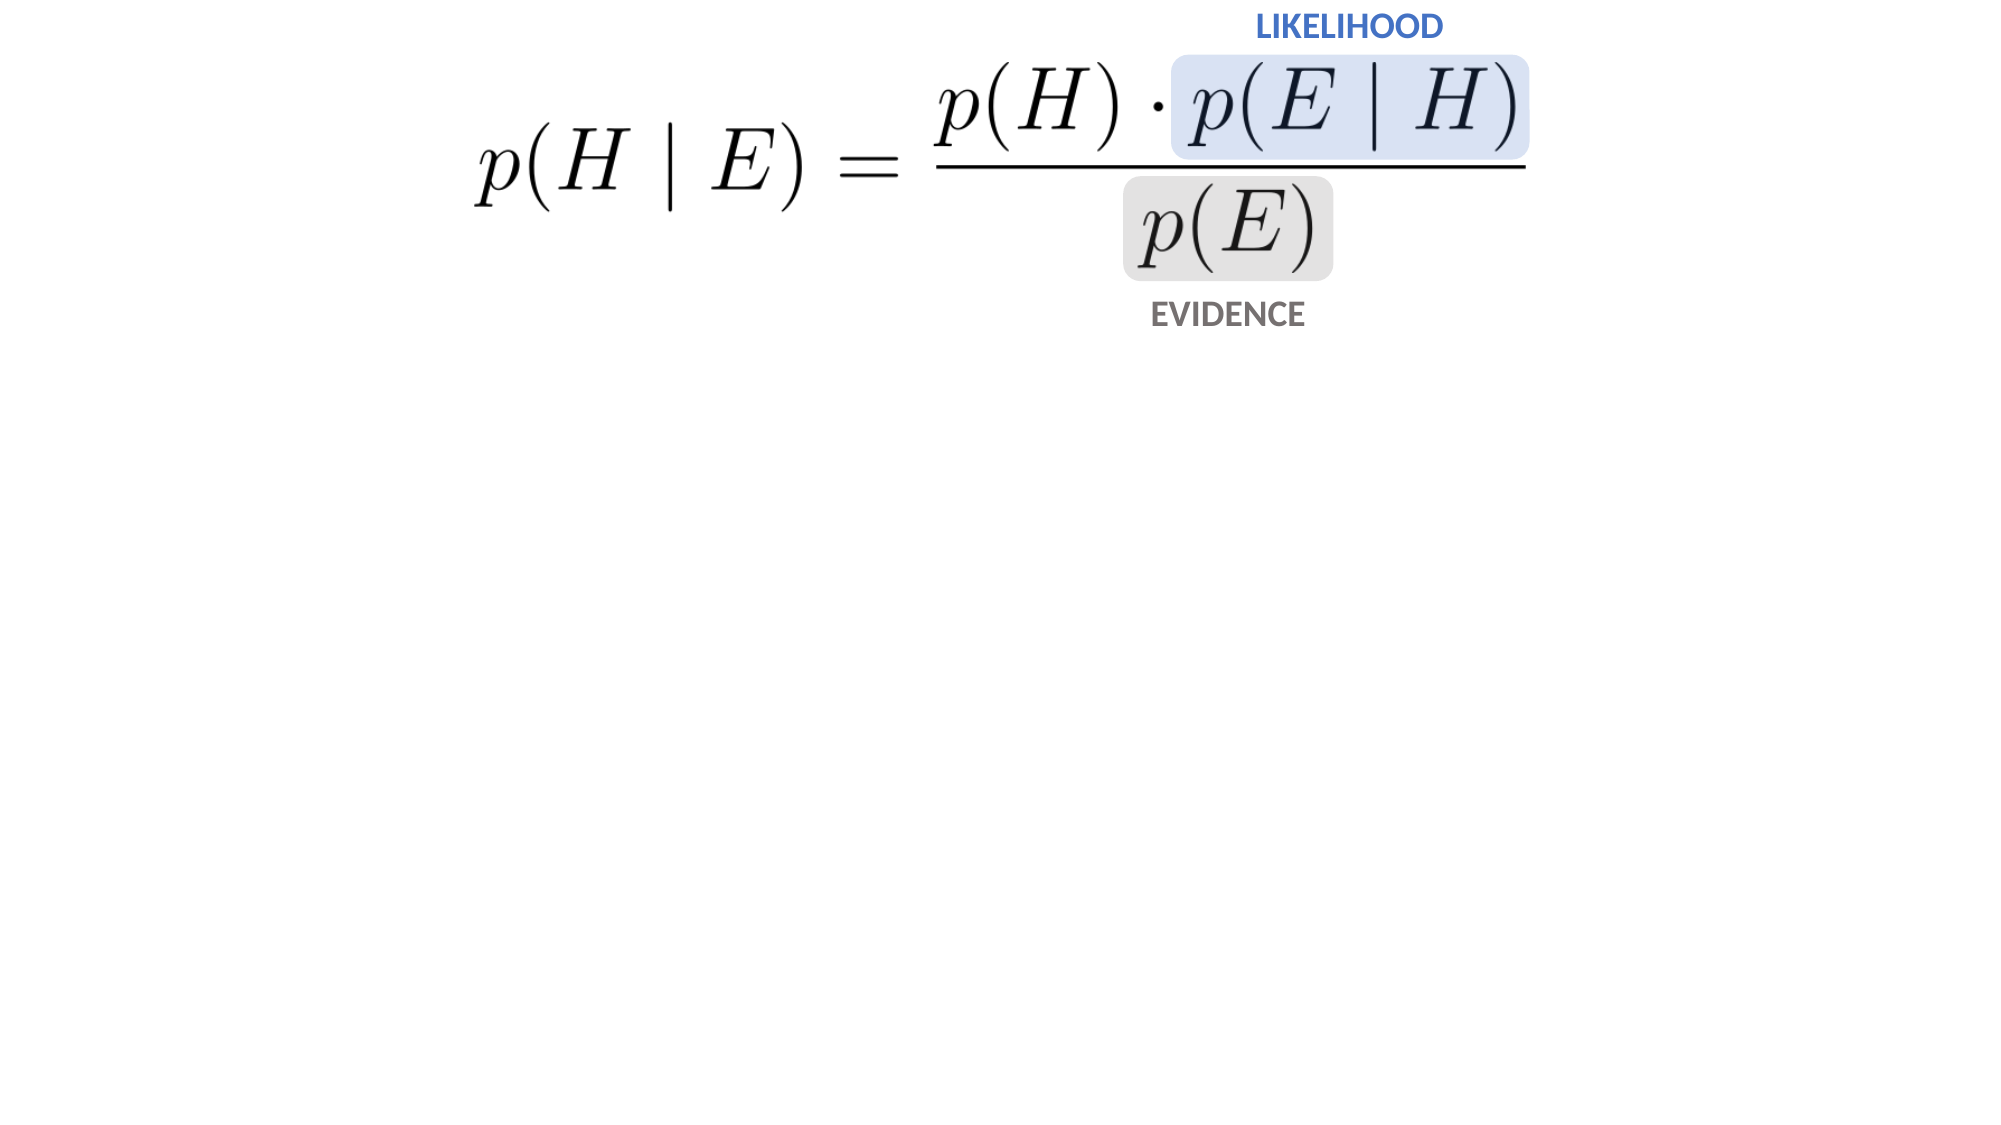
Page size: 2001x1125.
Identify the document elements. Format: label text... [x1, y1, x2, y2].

text_box [1173, 53, 1531, 153]
text_box EVIDENCE [1135, 281, 1321, 342]
text_box [1124, 273, 1332, 282]
picture [473, 62, 1527, 273]
text_box LIKELIHOOD [1241, 0, 1460, 54]
